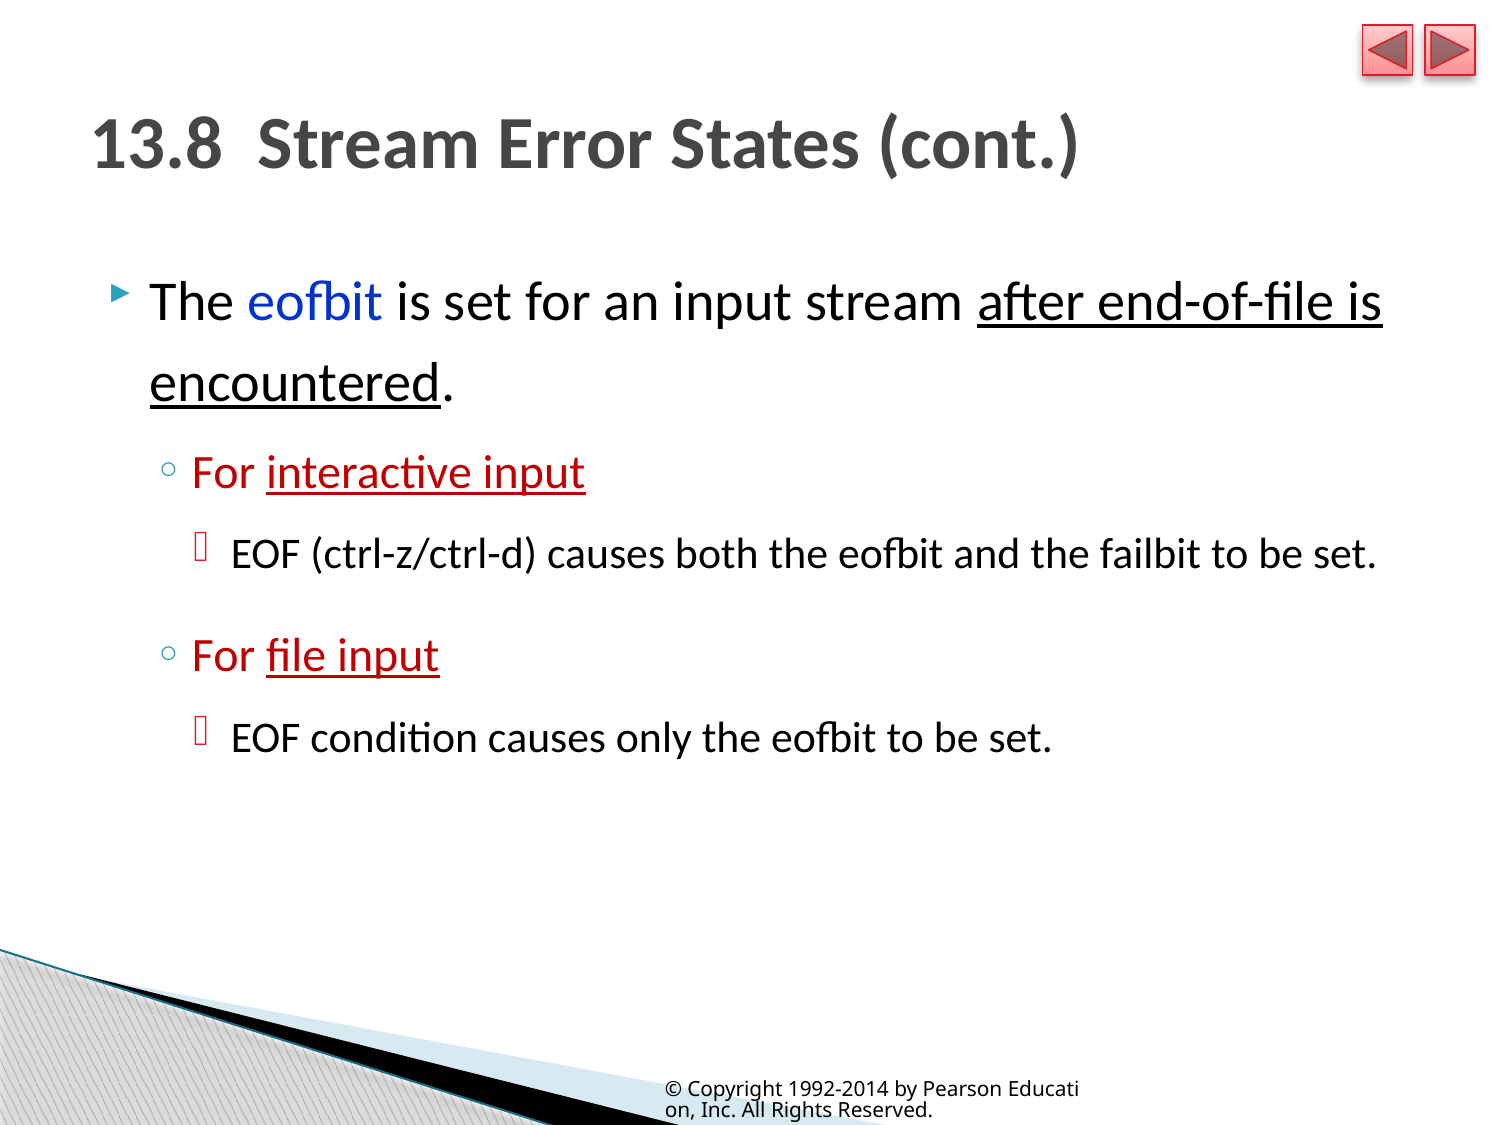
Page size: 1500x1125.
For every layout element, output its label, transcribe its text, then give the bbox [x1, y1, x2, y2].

list The eofbit is set for an input stream after end-of-file is encountered. For interactive input EOF (ctrl-z/ctrl-d) causes both the eofbit and the failbit to be set. For file input EOF condition causes only the eofbit to be set. [75, 242, 1425, 986]
title 13.8 Stream Error States (cont.) [75, 45, 1425, 233]
footer © Copyright 1992-2014 by Pearson Education, Inc. All Rights Reserved. [650, 1051, 1105, 1112]
